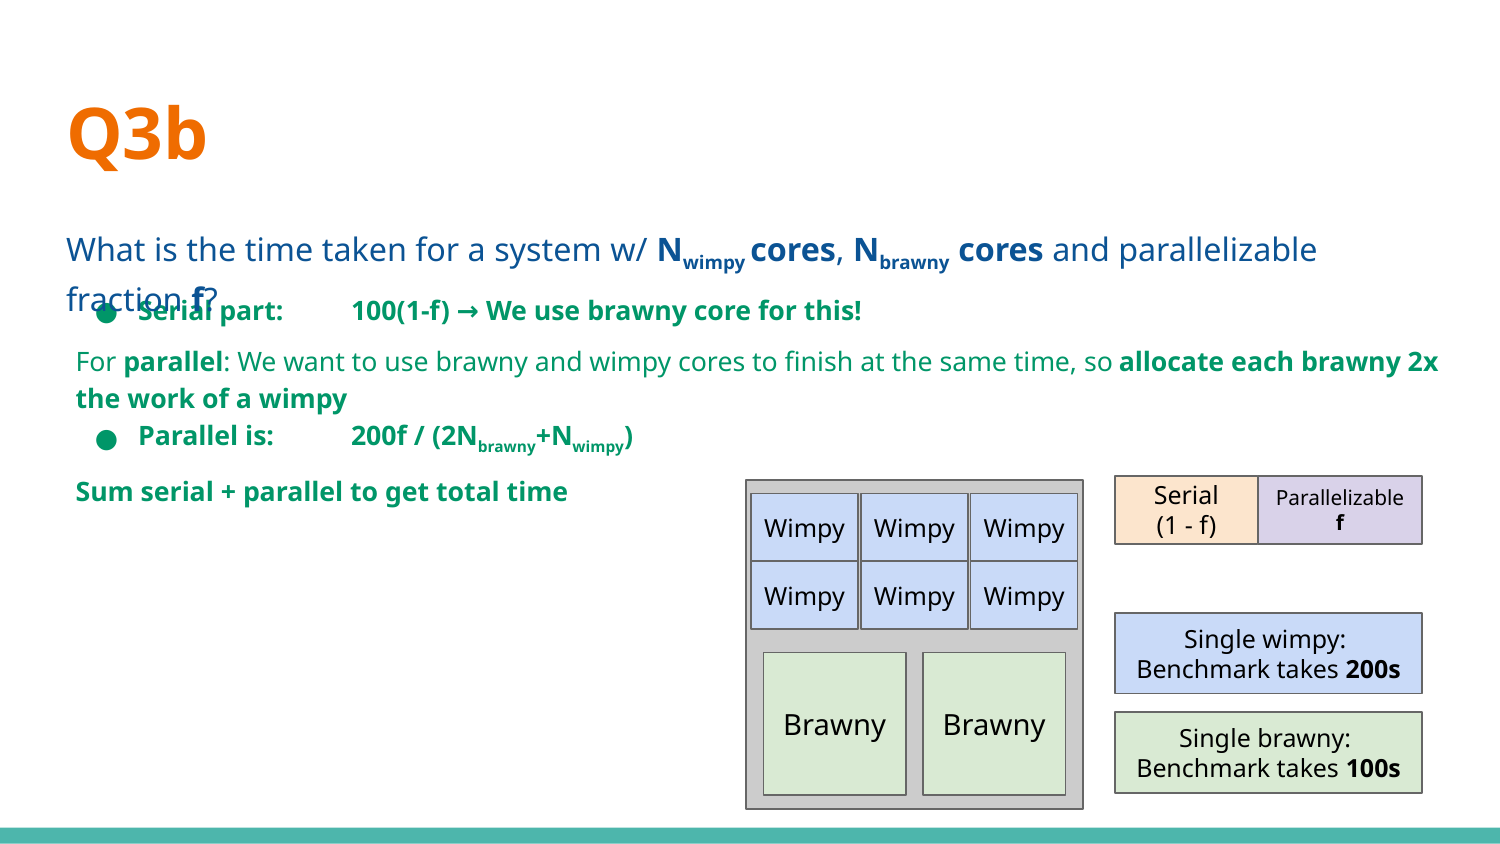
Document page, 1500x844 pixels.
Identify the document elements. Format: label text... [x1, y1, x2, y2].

text_box Wimpy [860, 493, 968, 561]
text_box Brawny [763, 652, 906, 795]
text_box Single wimpy: Benchmark takes 200s [1115, 612, 1422, 694]
text_box Wimpy [751, 493, 859, 561]
title Q3b [51, 72, 1449, 189]
text_box Wimpy [751, 561, 859, 630]
list Serial part: 100(1-f) → We use brawny core for this! For parallel: We want to use brawny and wimpy cores to finish at the same time, so allocate each brawny 2x the work of a wimpy Parallel is: 200f / (2Nbrawny+Nwimpy) Sum serial + parallel to get total time [60, 274, 1500, 524]
text_box Single brawny: Benchmark takes 100s [1115, 712, 1422, 793]
text_box Wimpy [970, 493, 1078, 561]
text_box [745, 479, 1083, 809]
text_box Brawny [922, 652, 1066, 795]
list What is the time taken for a system w/ Nwimpy cores, Nbrawny cores and parallelizable fraction f? [51, 207, 1449, 334]
text_box Parallelizable f [1257, 475, 1422, 544]
text_box Wimpy [860, 561, 968, 630]
text_box Serial (1 - f) [1115, 475, 1257, 544]
text_box Wimpy [970, 561, 1078, 630]
